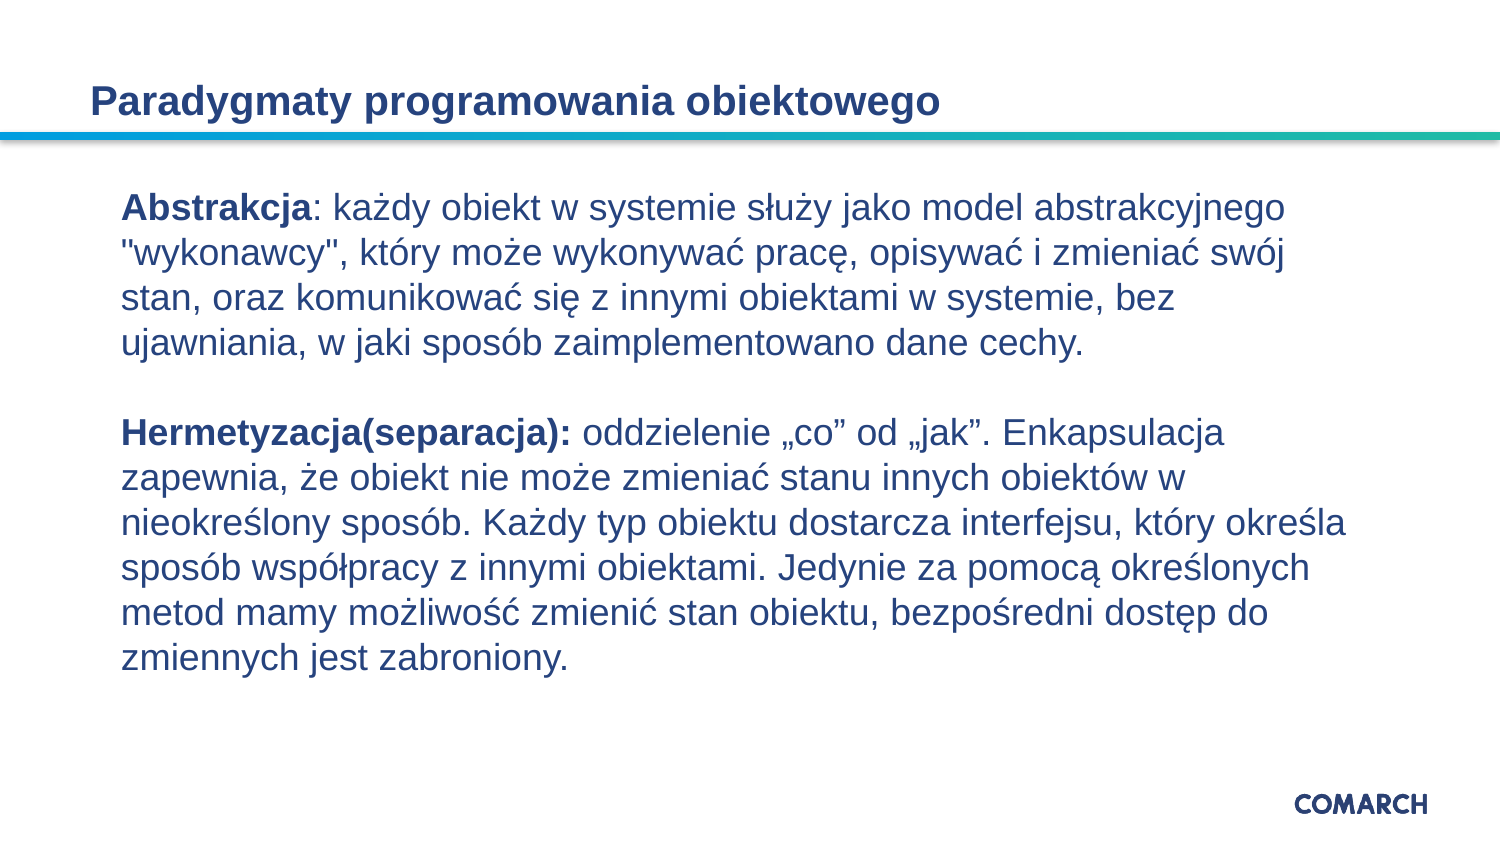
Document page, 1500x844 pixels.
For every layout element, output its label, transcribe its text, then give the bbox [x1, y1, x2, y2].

text_box Abstrakcja: każdy obiekt w systemie służy jako model abstrakcyjnego "wykonawcy", który może wykonywać pracę, opisywać i zmieniać swój stan, oraz komunikować się z innymi obiektami w systemie, bez ujawniania, w jaki sposób zaimplementowano dane cechy. Hermetyzacja(separacja): oddzielenie „co” od „jak”. Enkapsulacja zapewnia, że obiekt nie może zmieniać stanu innych obiektów w nieokreślony sposób. Każdy typ obiektu dostarcza interfejsu, który określa sposób współpracy z innymi obiektami. Jedynie za pomocą określonych metod mamy możliwość zmienić stan obiektu, bezpośredni dostęp do zmiennych jest zabroniony. [106, 175, 1375, 686]
picture [1294, 793, 1427, 814]
title Paradygmaty programowania obiektowego [75, 19, 1425, 132]
